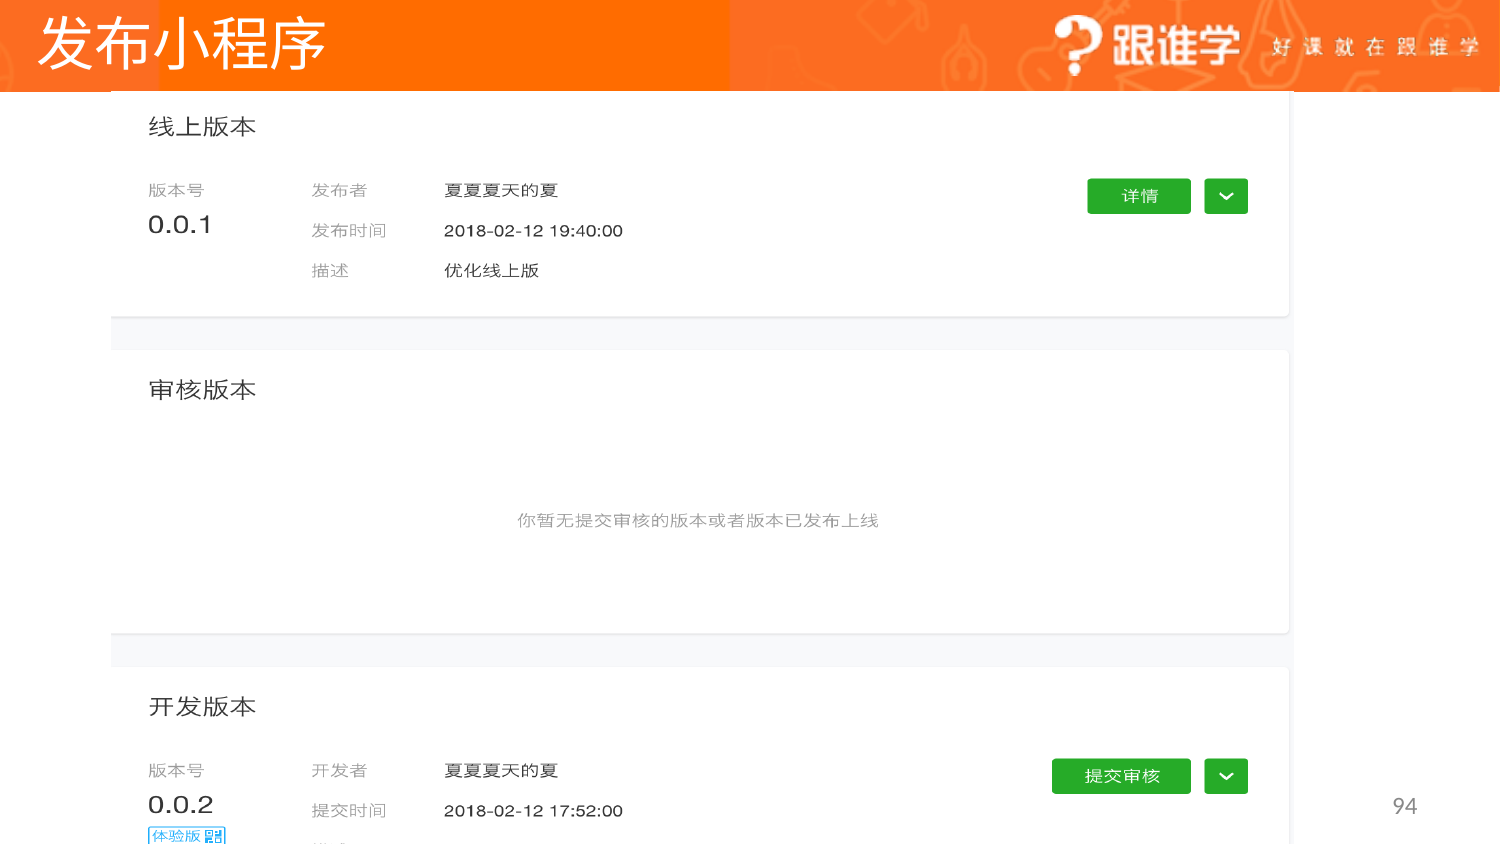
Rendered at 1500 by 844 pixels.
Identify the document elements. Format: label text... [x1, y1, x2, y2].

picture [0, 0, 1500, 844]
slide_number 94 [1299, 781, 1426, 828]
